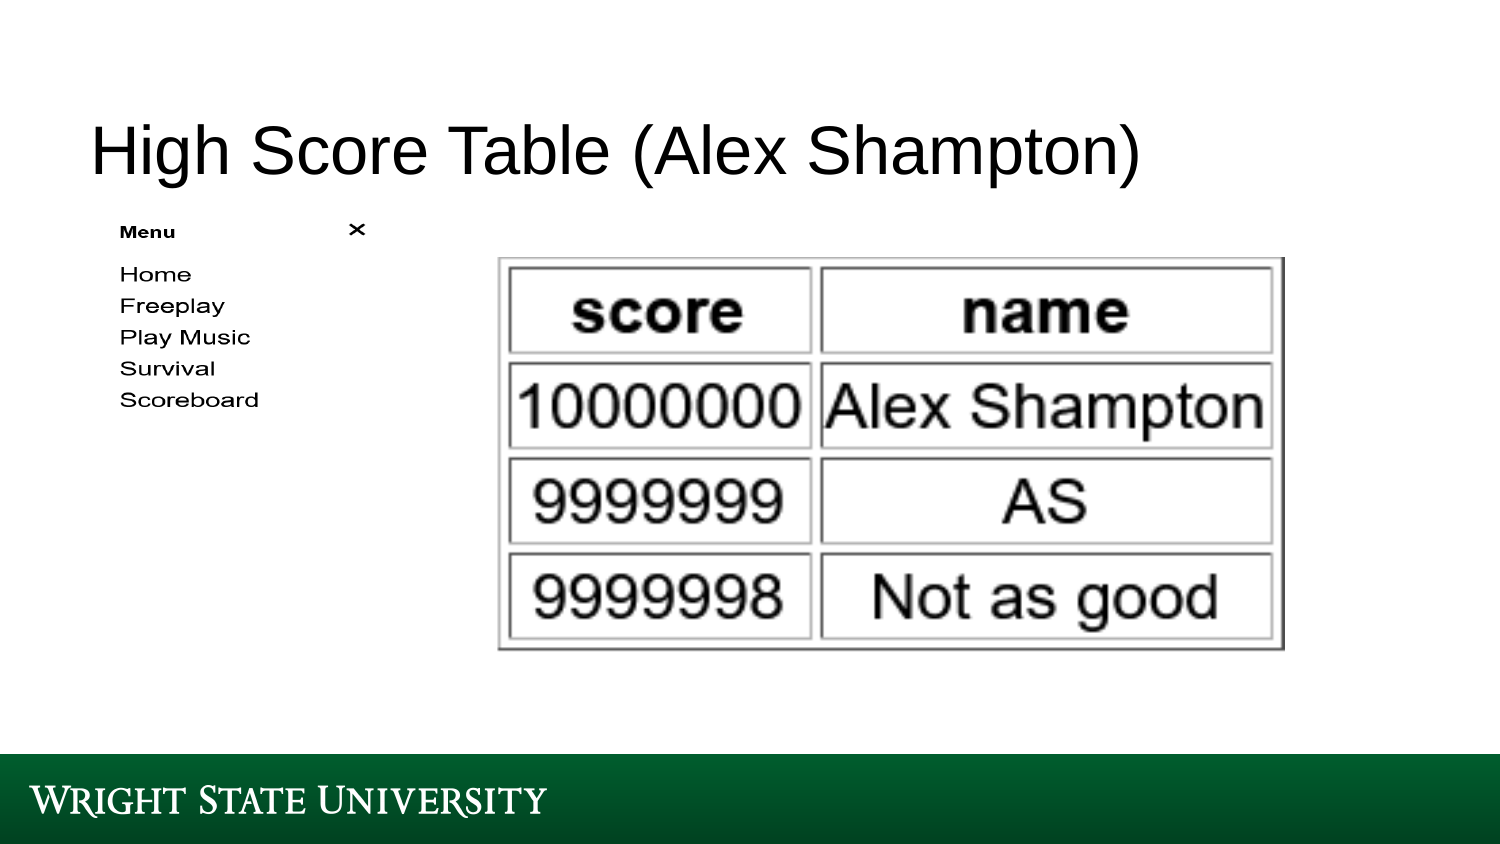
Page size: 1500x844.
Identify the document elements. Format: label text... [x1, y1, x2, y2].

picture [29, 785, 547, 818]
picture [108, 213, 379, 746]
title High Score Table (Alex Shampton) [75, 98, 1425, 240]
picture [495, 256, 1285, 654]
